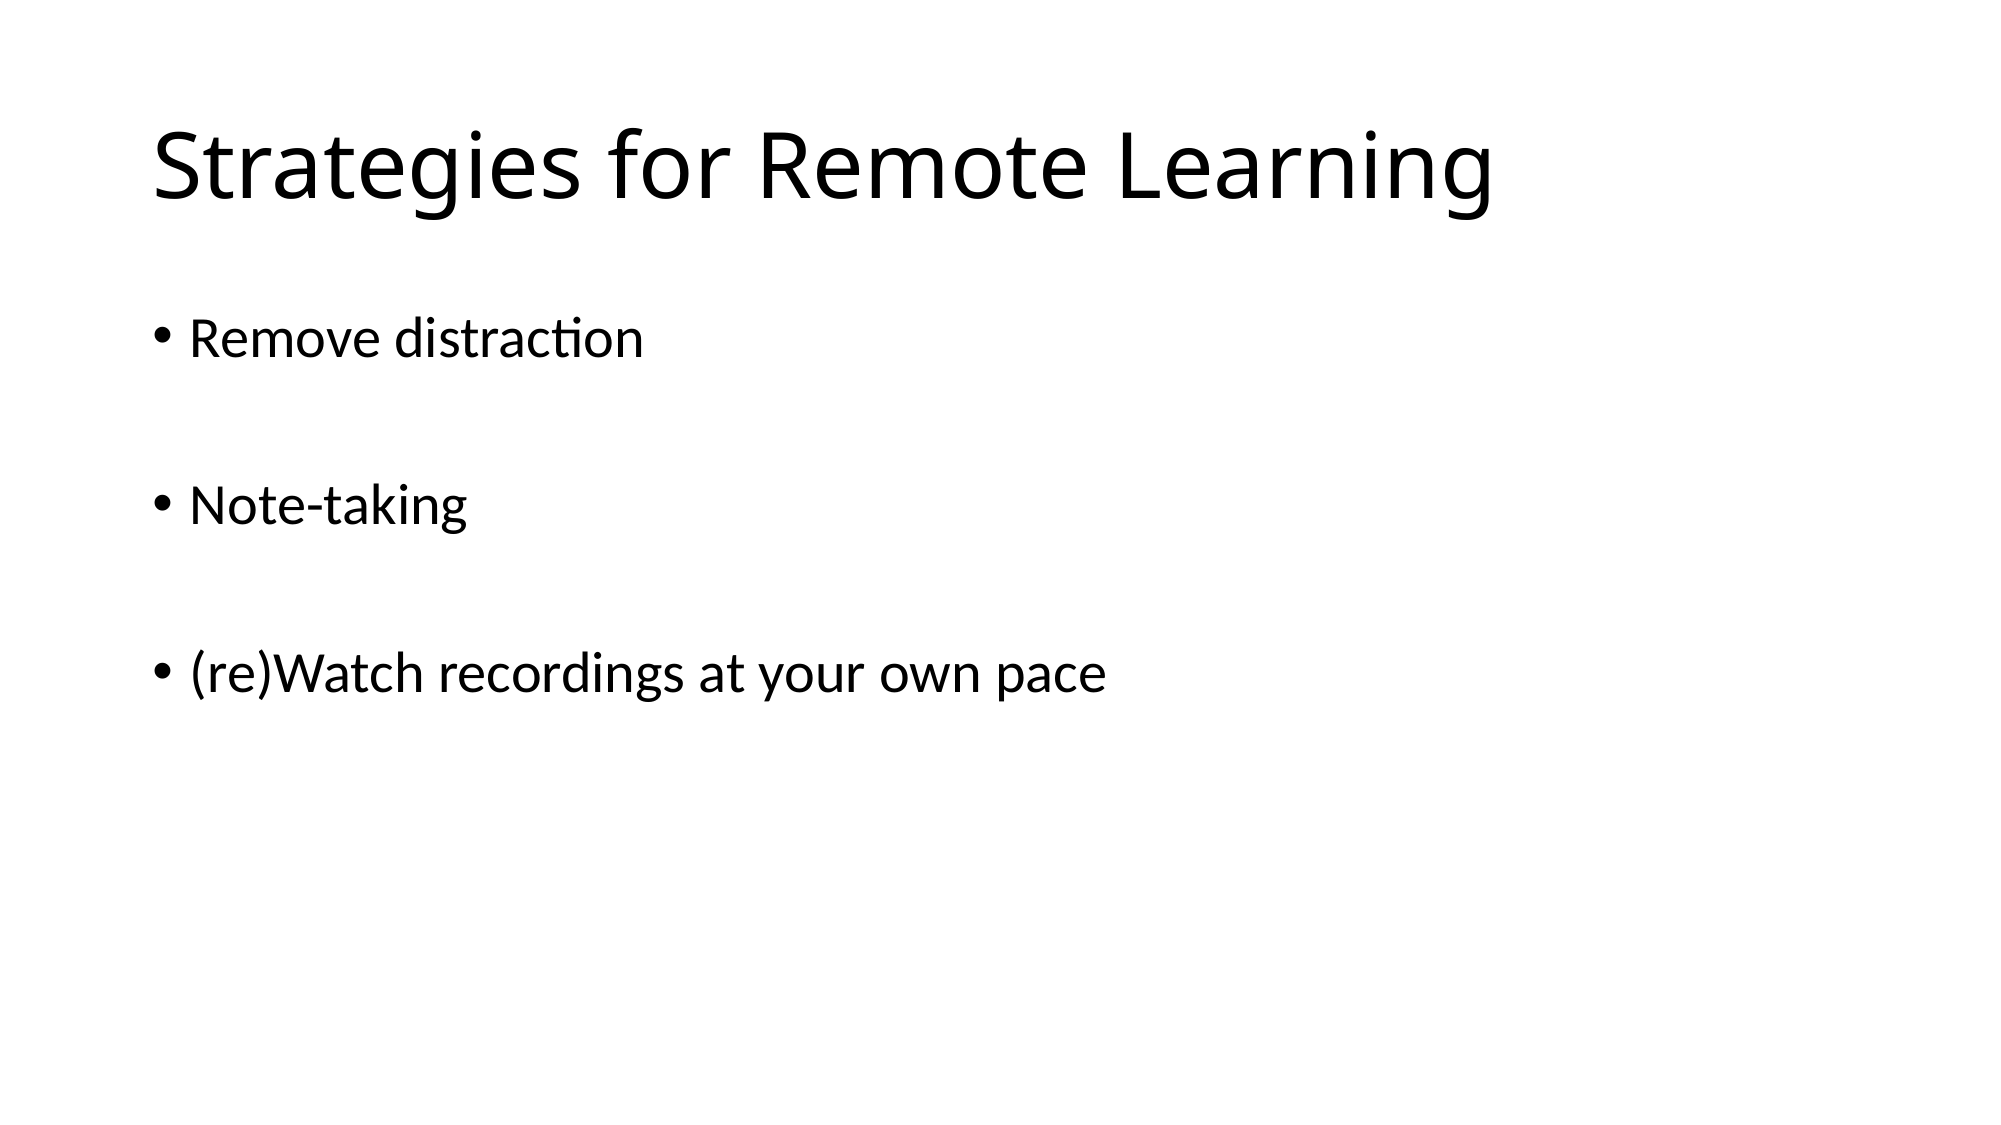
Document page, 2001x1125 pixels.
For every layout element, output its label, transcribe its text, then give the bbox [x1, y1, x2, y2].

title Strategies for Remote Learning [137, 59, 1863, 278]
list Remove distraction Note-taking (re)Watch recordings at your own pace [137, 299, 1863, 1014]
